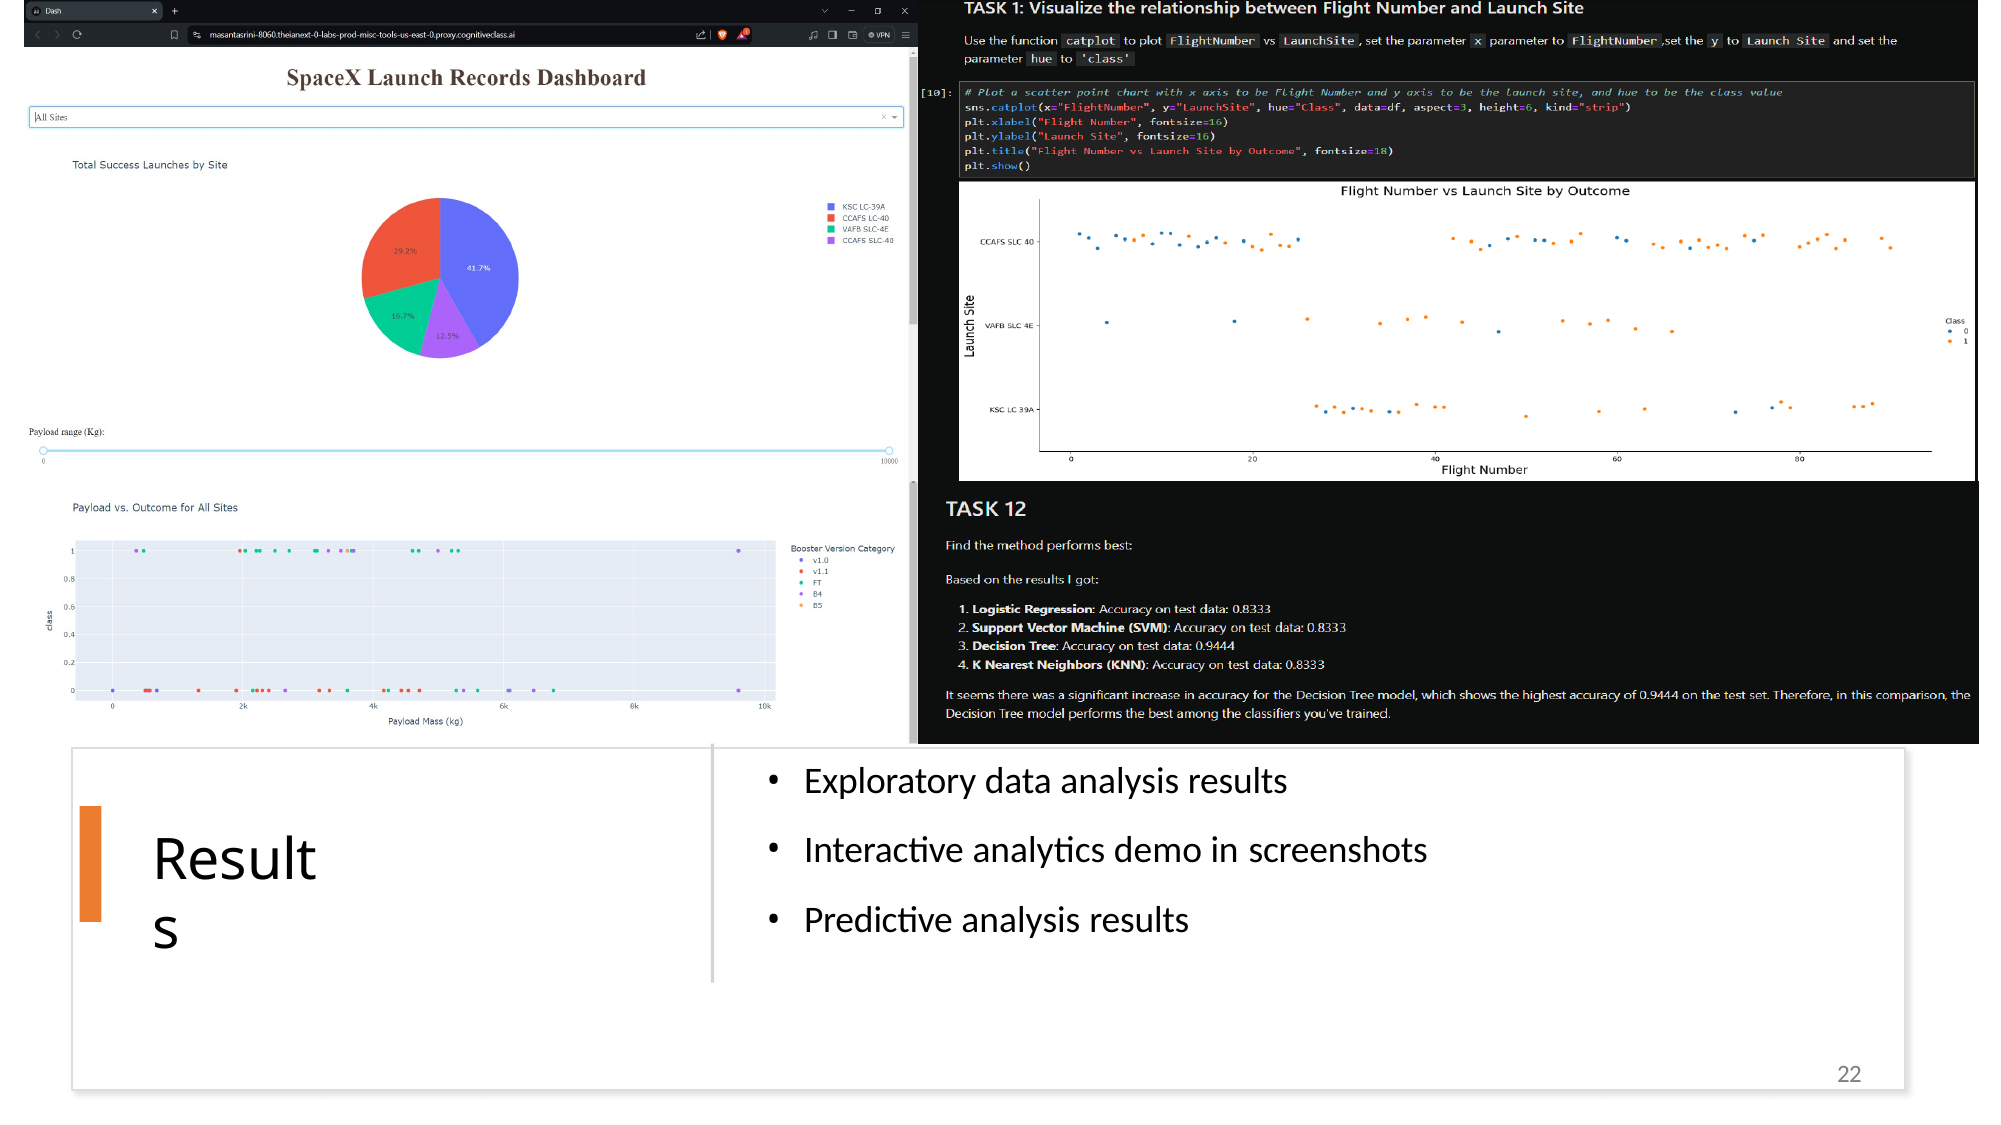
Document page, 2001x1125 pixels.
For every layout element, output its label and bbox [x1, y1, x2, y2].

text_box [24, 0, 1979, 983]
text_box [67, 992, 1918, 1103]
